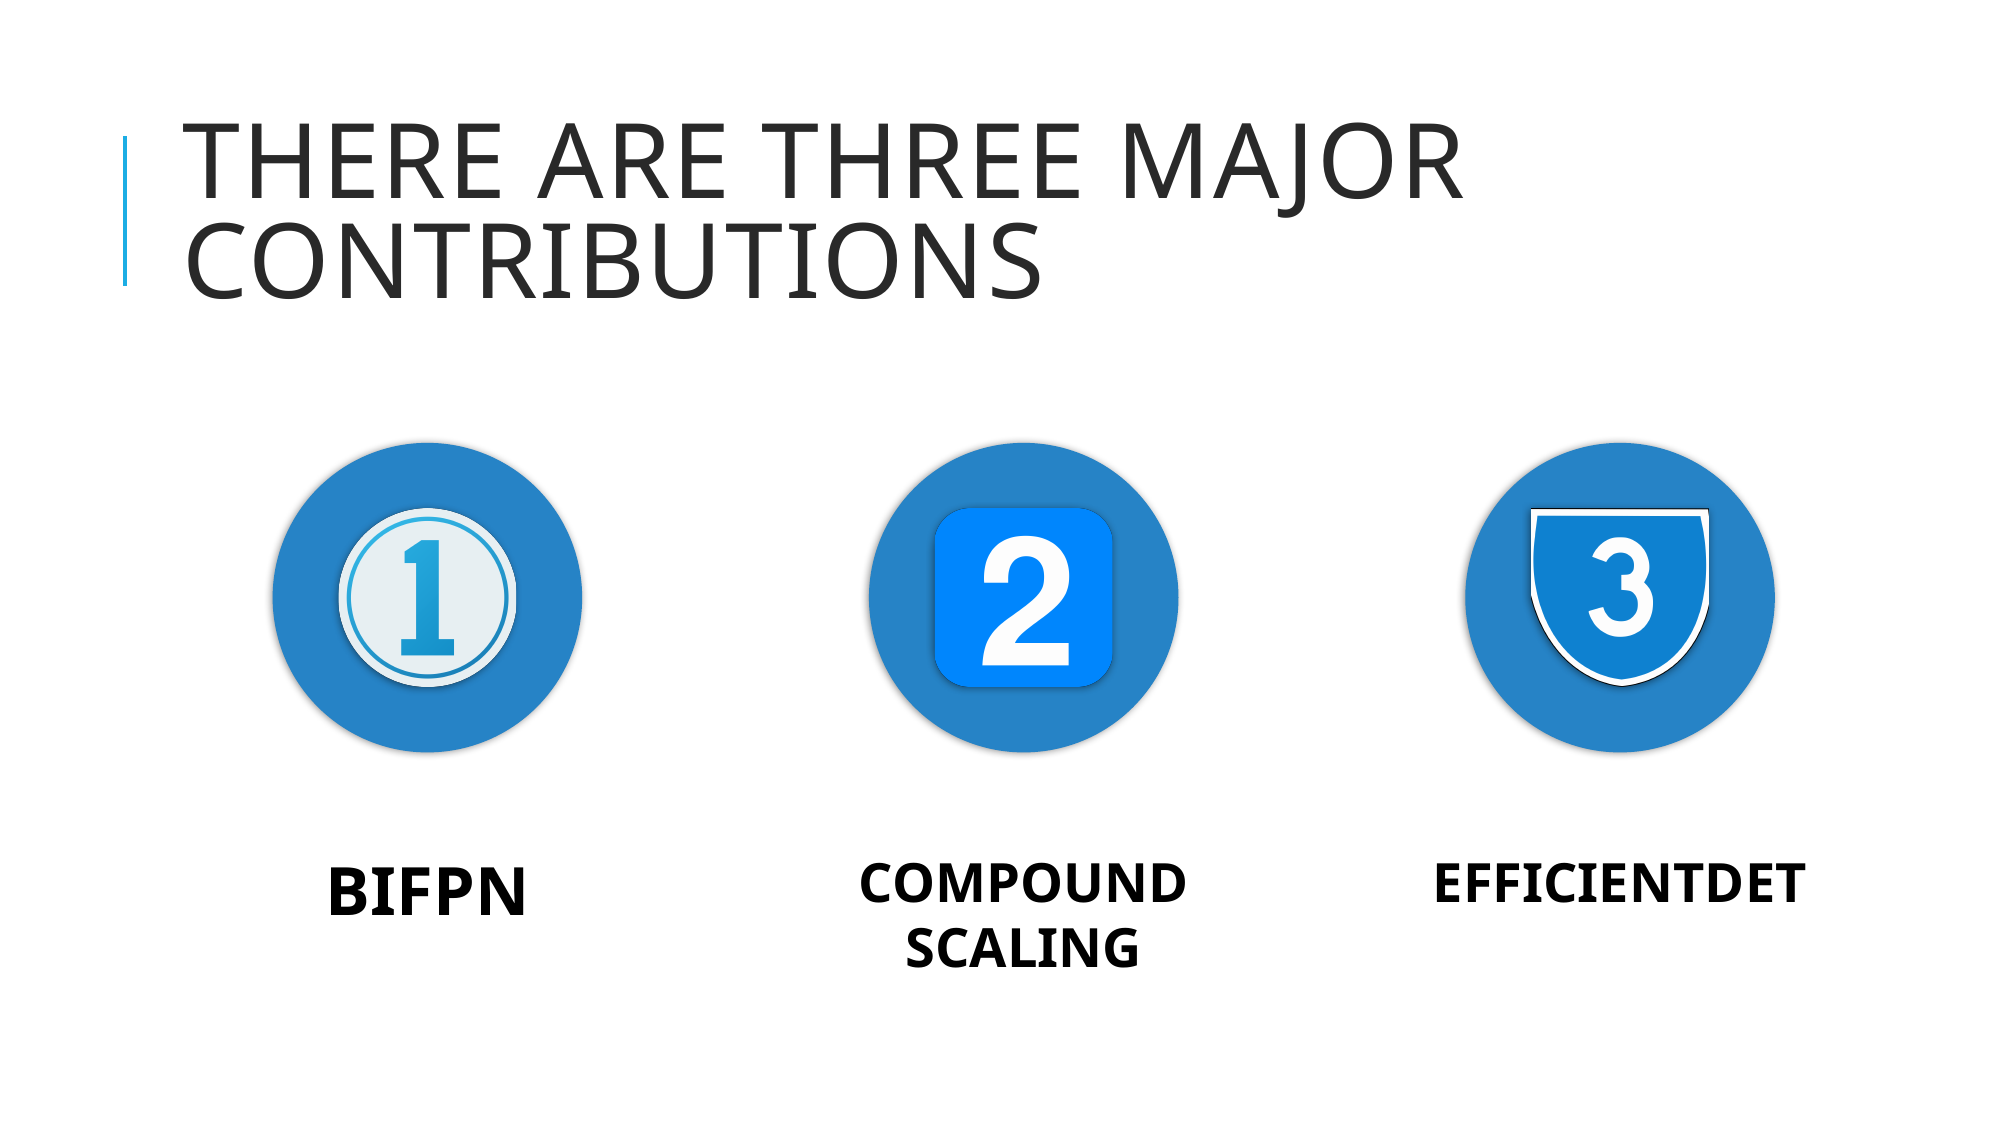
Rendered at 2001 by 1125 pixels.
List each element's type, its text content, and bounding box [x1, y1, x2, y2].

title There are three major contributions [168, 96, 1763, 342]
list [167, 374, 1880, 1036]
